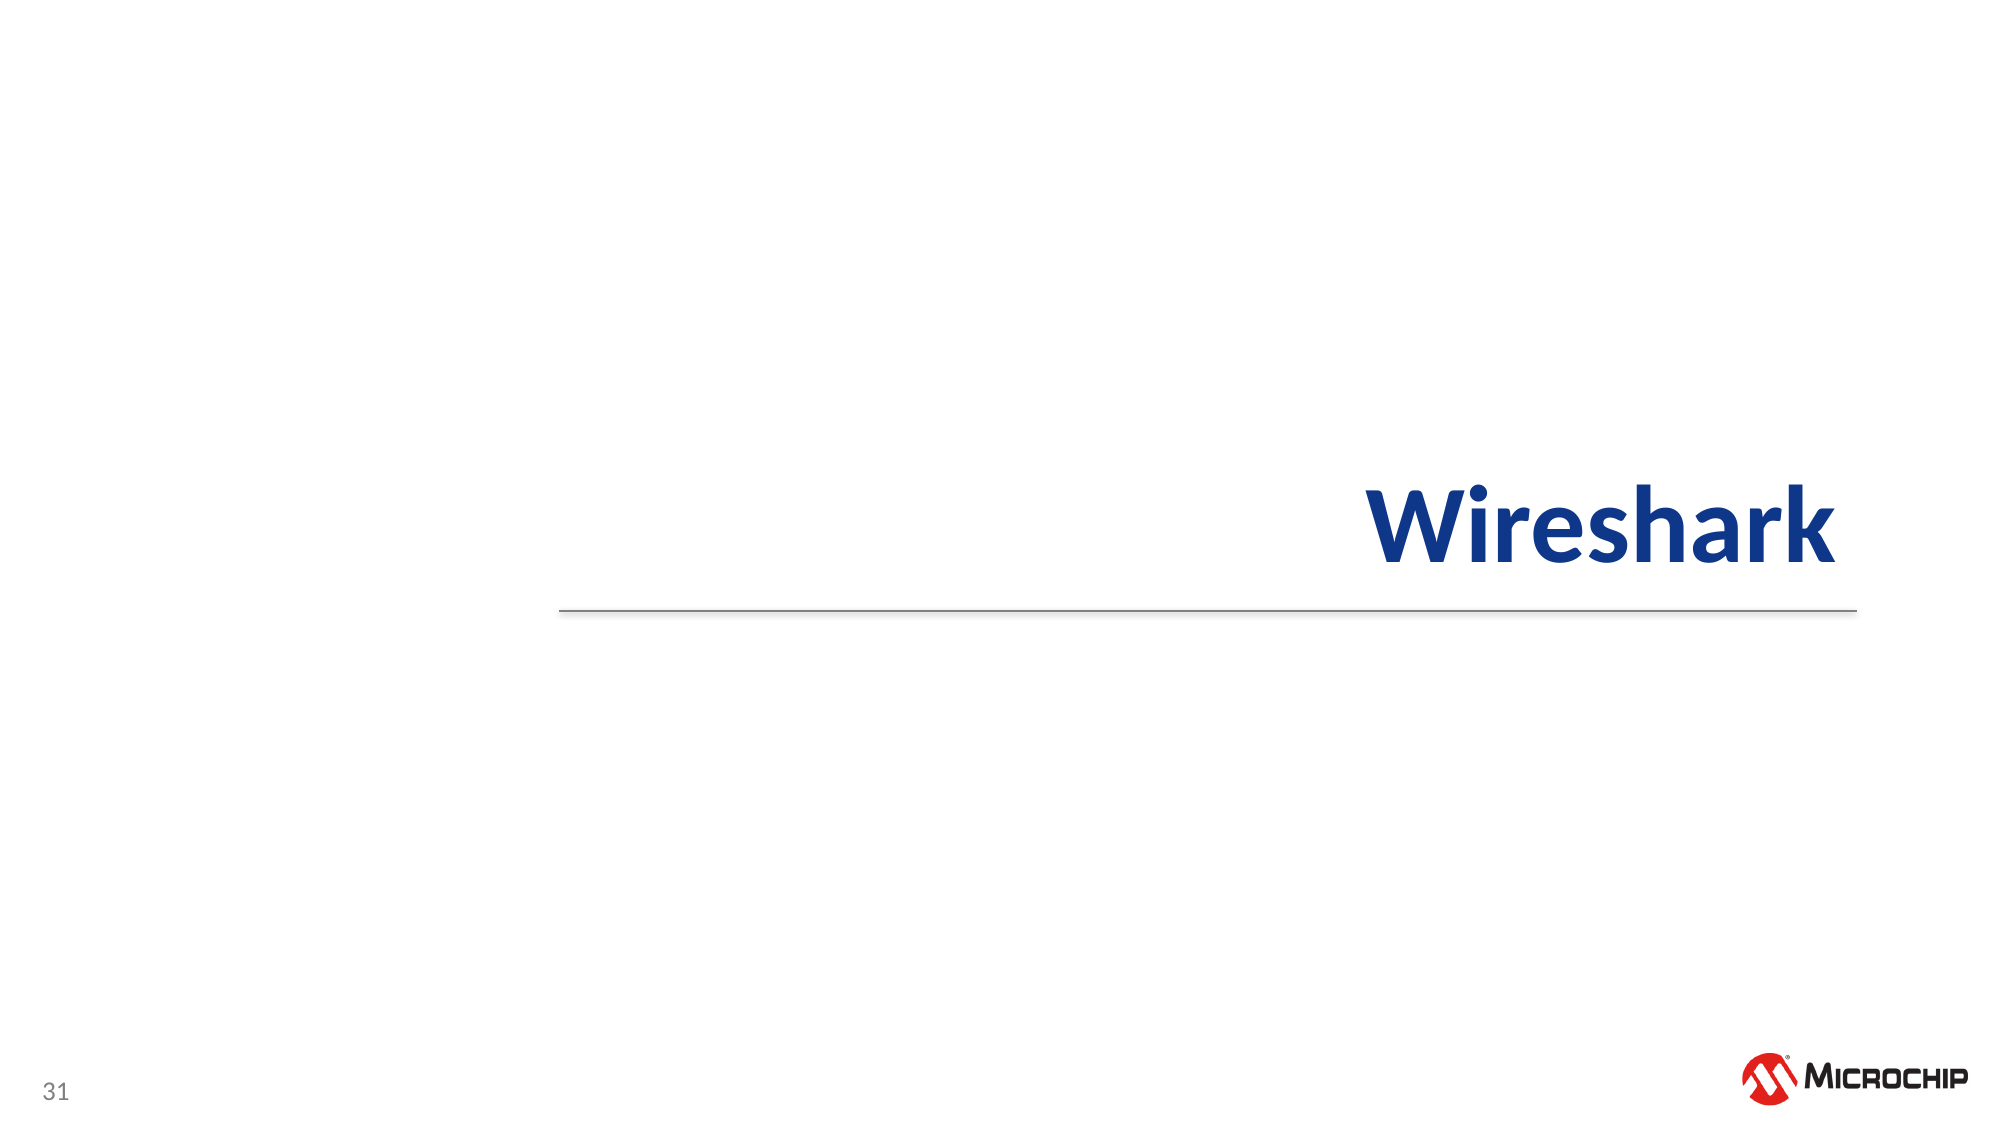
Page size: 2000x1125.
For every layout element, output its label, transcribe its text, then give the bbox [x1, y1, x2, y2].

picture [1736, 1049, 1974, 1109]
title Wireshark [559, 333, 1857, 595]
